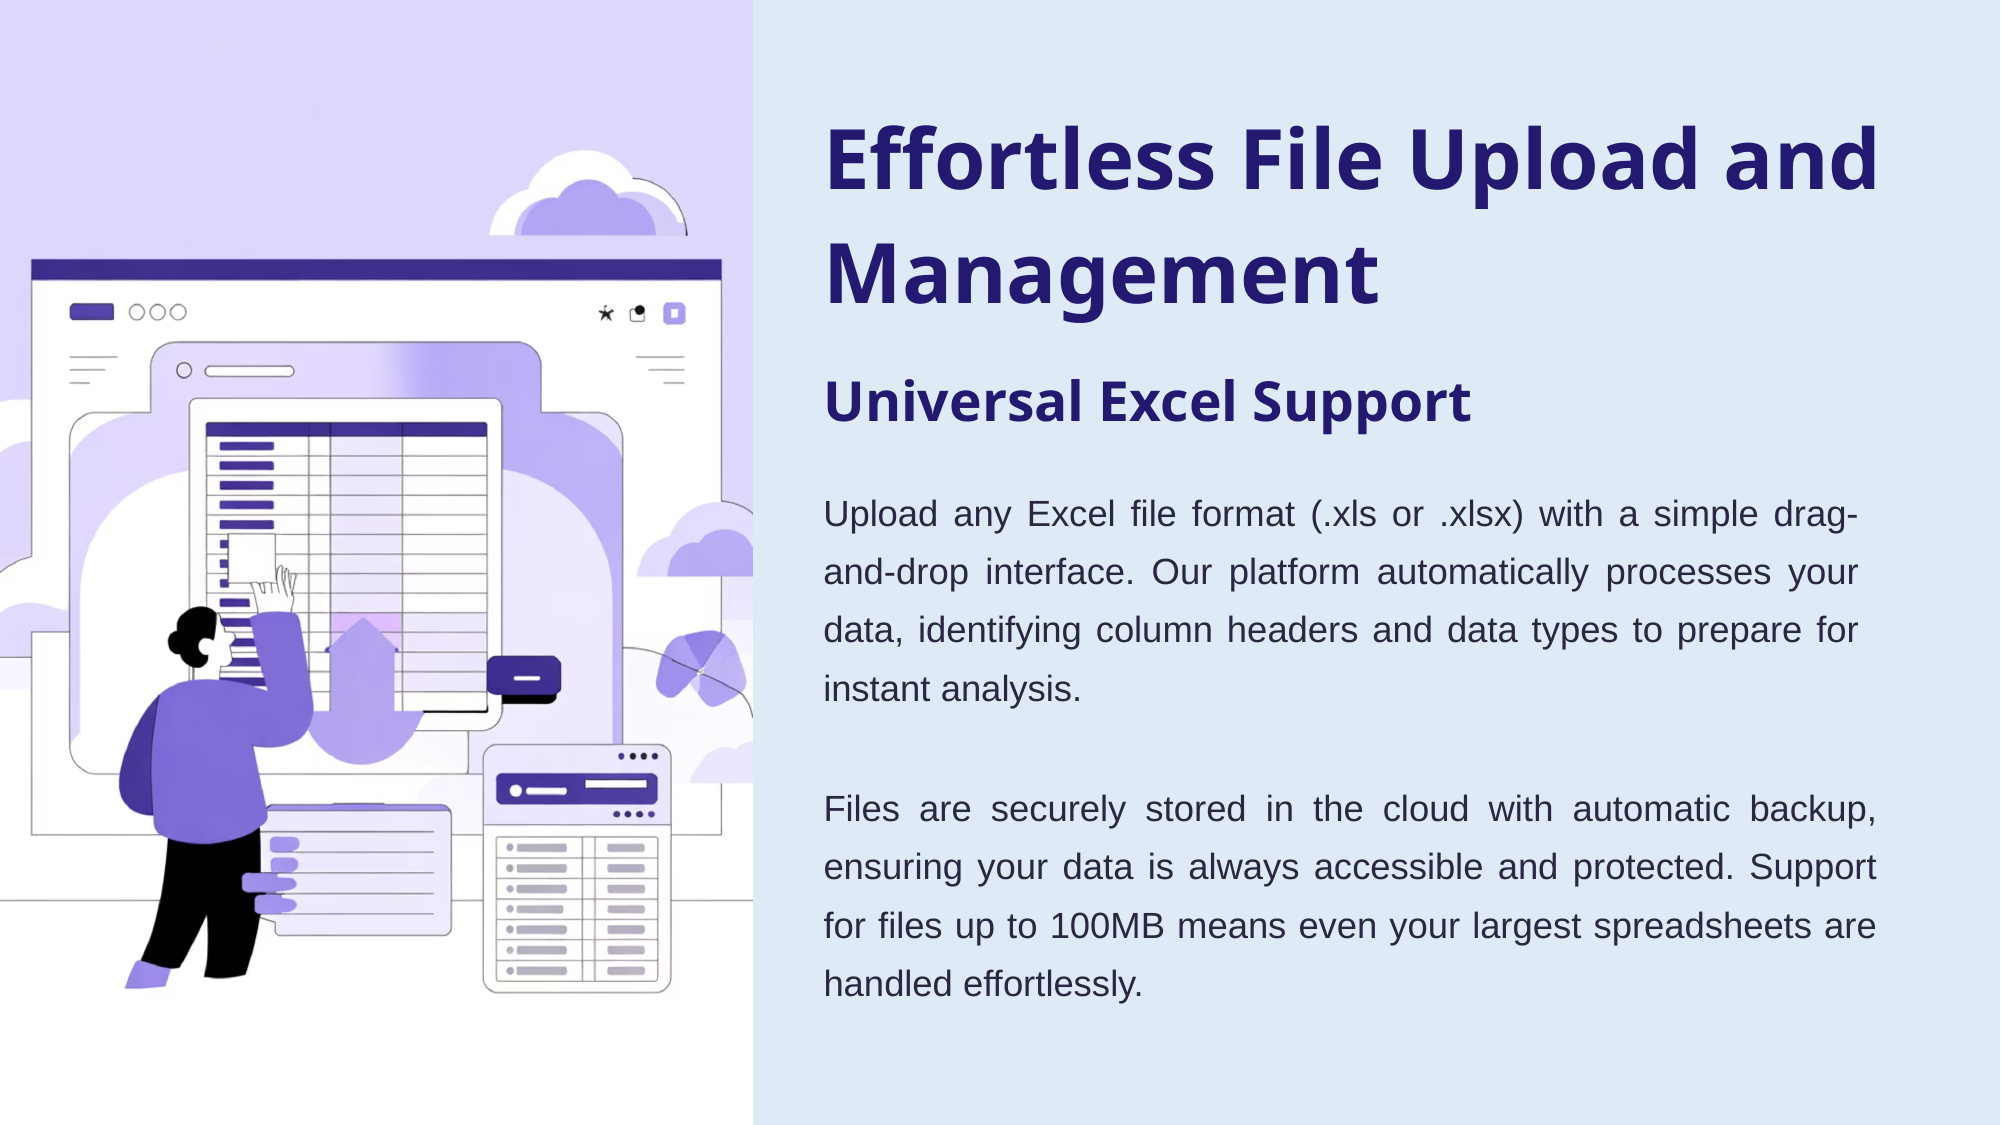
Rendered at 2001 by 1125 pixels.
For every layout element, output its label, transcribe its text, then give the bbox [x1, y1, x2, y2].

text_box Upload any Excel file format (.xls or .xlsx) with a simple drag-and-drop interface. Our platform automatically processes your data, identifying column headers and data types to prepare for instant analysis. [823, 474, 1861, 770]
text_box Effortless File Upload and Management [823, 91, 2000, 323]
text_box Files are securely stored in the cloud with automatic backup, ensuring your data is always accessible and protected. Support for files up to 100MB means even your largest spreadsheets are handled effortlessly. [823, 770, 1879, 1125]
picture [0, 0, 753, 1125]
text_box Universal Excel Support [823, 364, 1438, 434]
